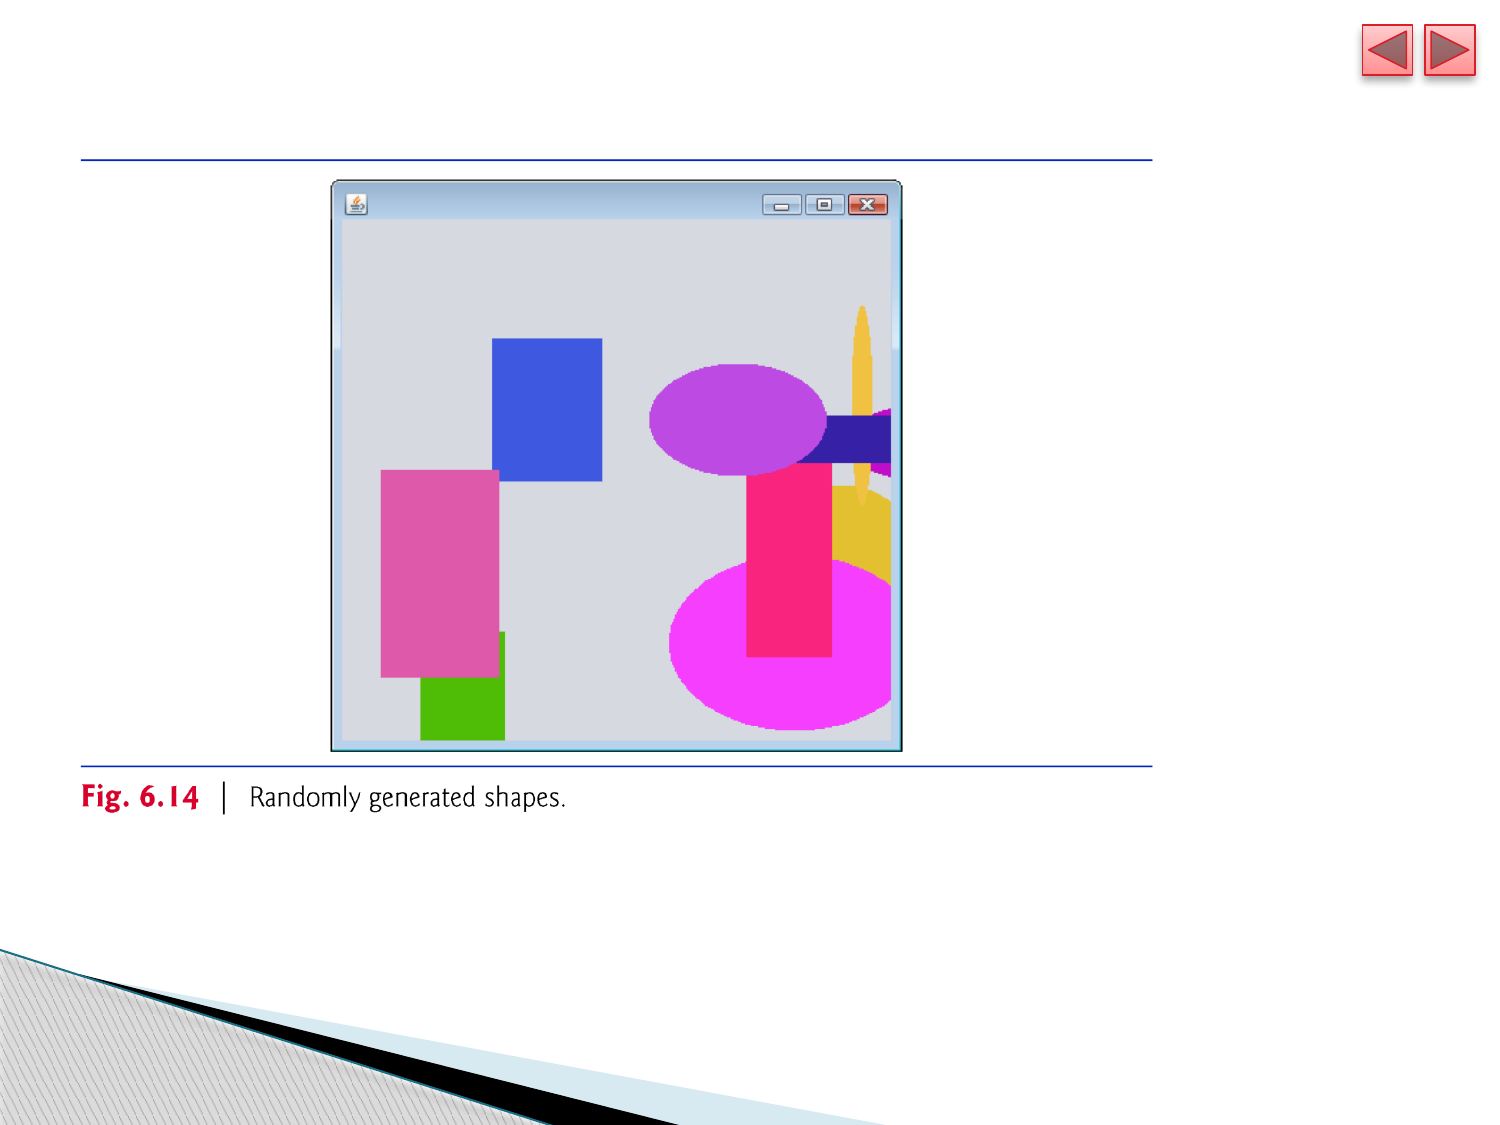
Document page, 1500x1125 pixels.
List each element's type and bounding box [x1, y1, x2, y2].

picture [0, 106, 1500, 1018]
